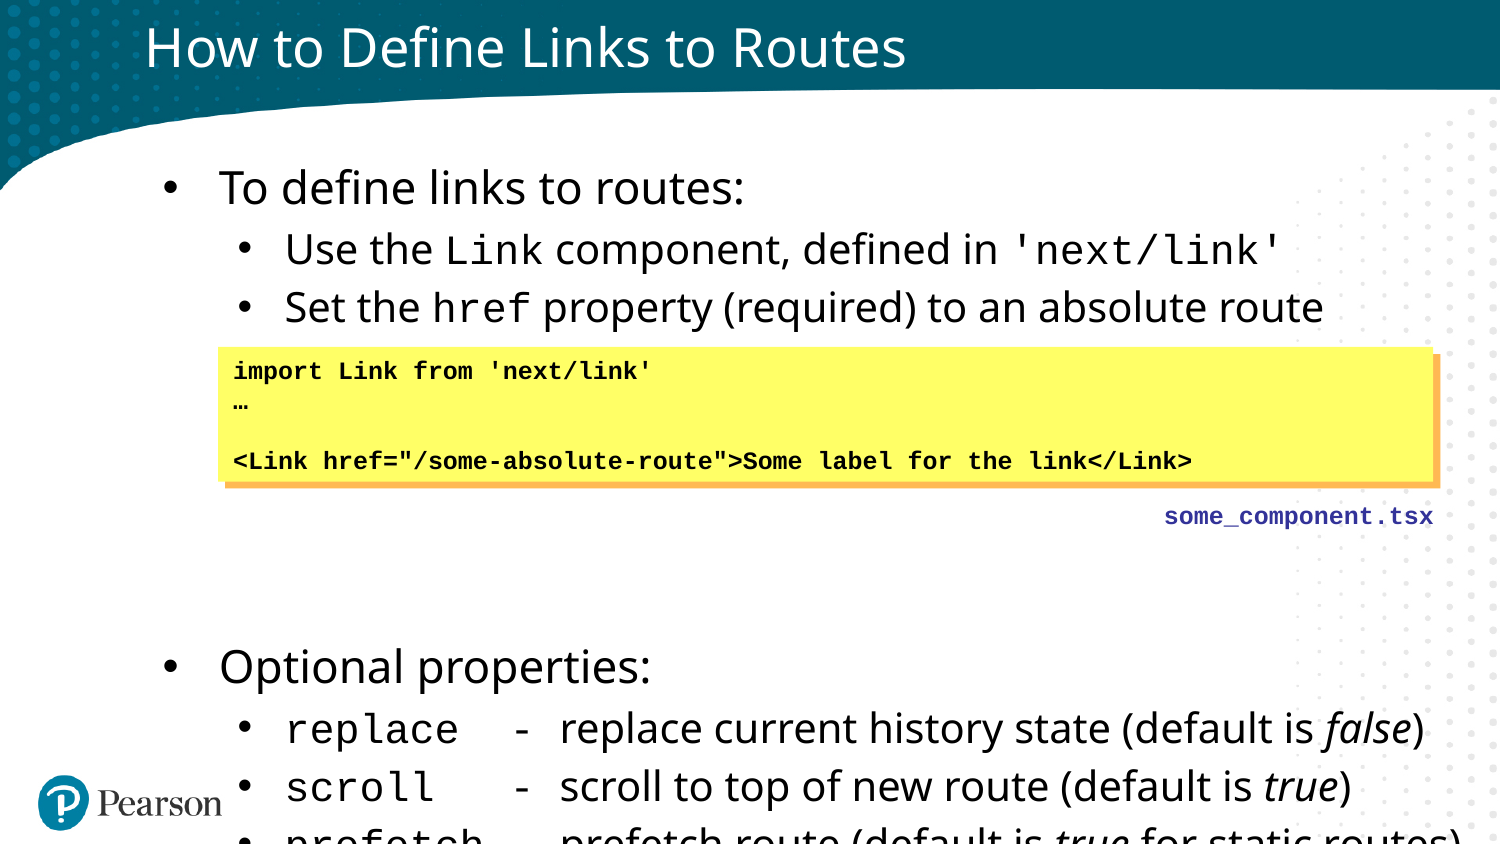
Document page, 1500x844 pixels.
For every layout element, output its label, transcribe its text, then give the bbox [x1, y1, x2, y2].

text_box import Link from 'next/link' … <Link href="/some-absolute-route">Some label for the link</Link> [218, 346, 1434, 482]
text_box some_component.tsx [1148, 491, 1449, 537]
picture [0, 90, 1500, 844]
list To define links to routes: Use the Link component, defined in 'next/link' Set the href property (required) to an absolute route Optional properties: replace - replace current history state (default is false) scroll - scroll to top of new route (default is true) prefetch - prefetch route (default is true for static routes) [147, 151, 1482, 766]
title How to Define Links to Routes [130, 6, 1369, 98]
